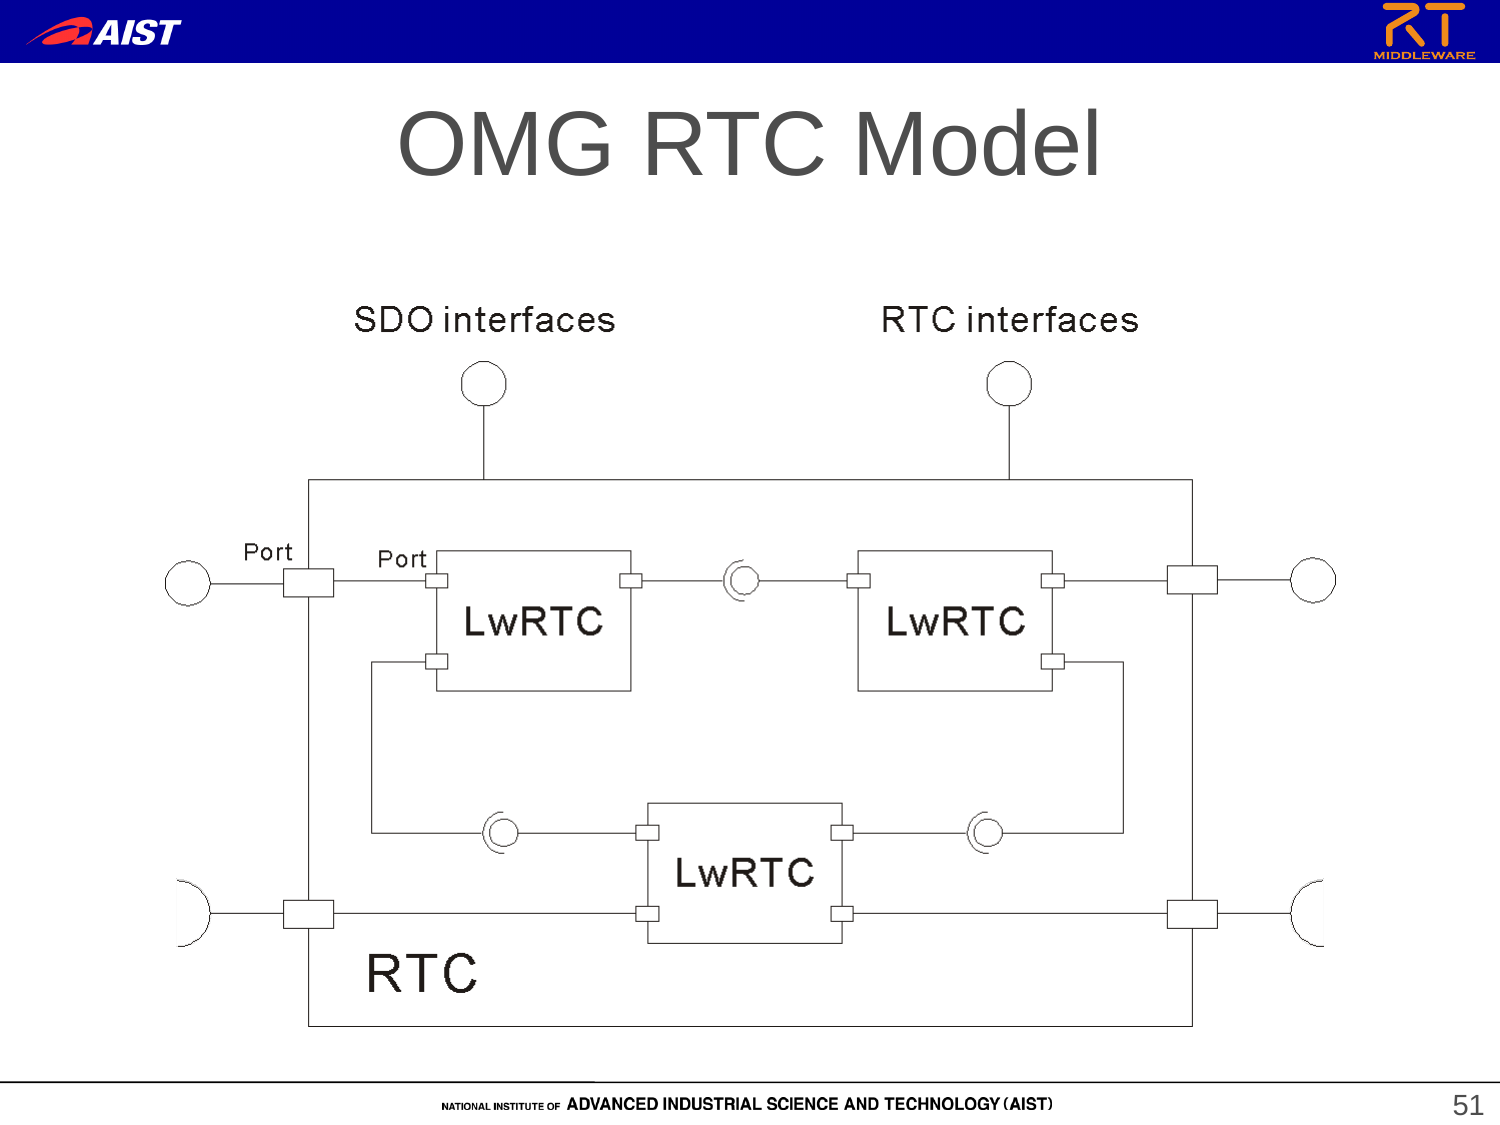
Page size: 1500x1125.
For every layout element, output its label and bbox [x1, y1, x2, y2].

slide_number [1149, 1078, 1500, 1125]
picture [161, 302, 1339, 1030]
title [75, 45, 1425, 233]
picture [0, 0, 1500, 63]
picture [442, 1097, 1052, 1110]
